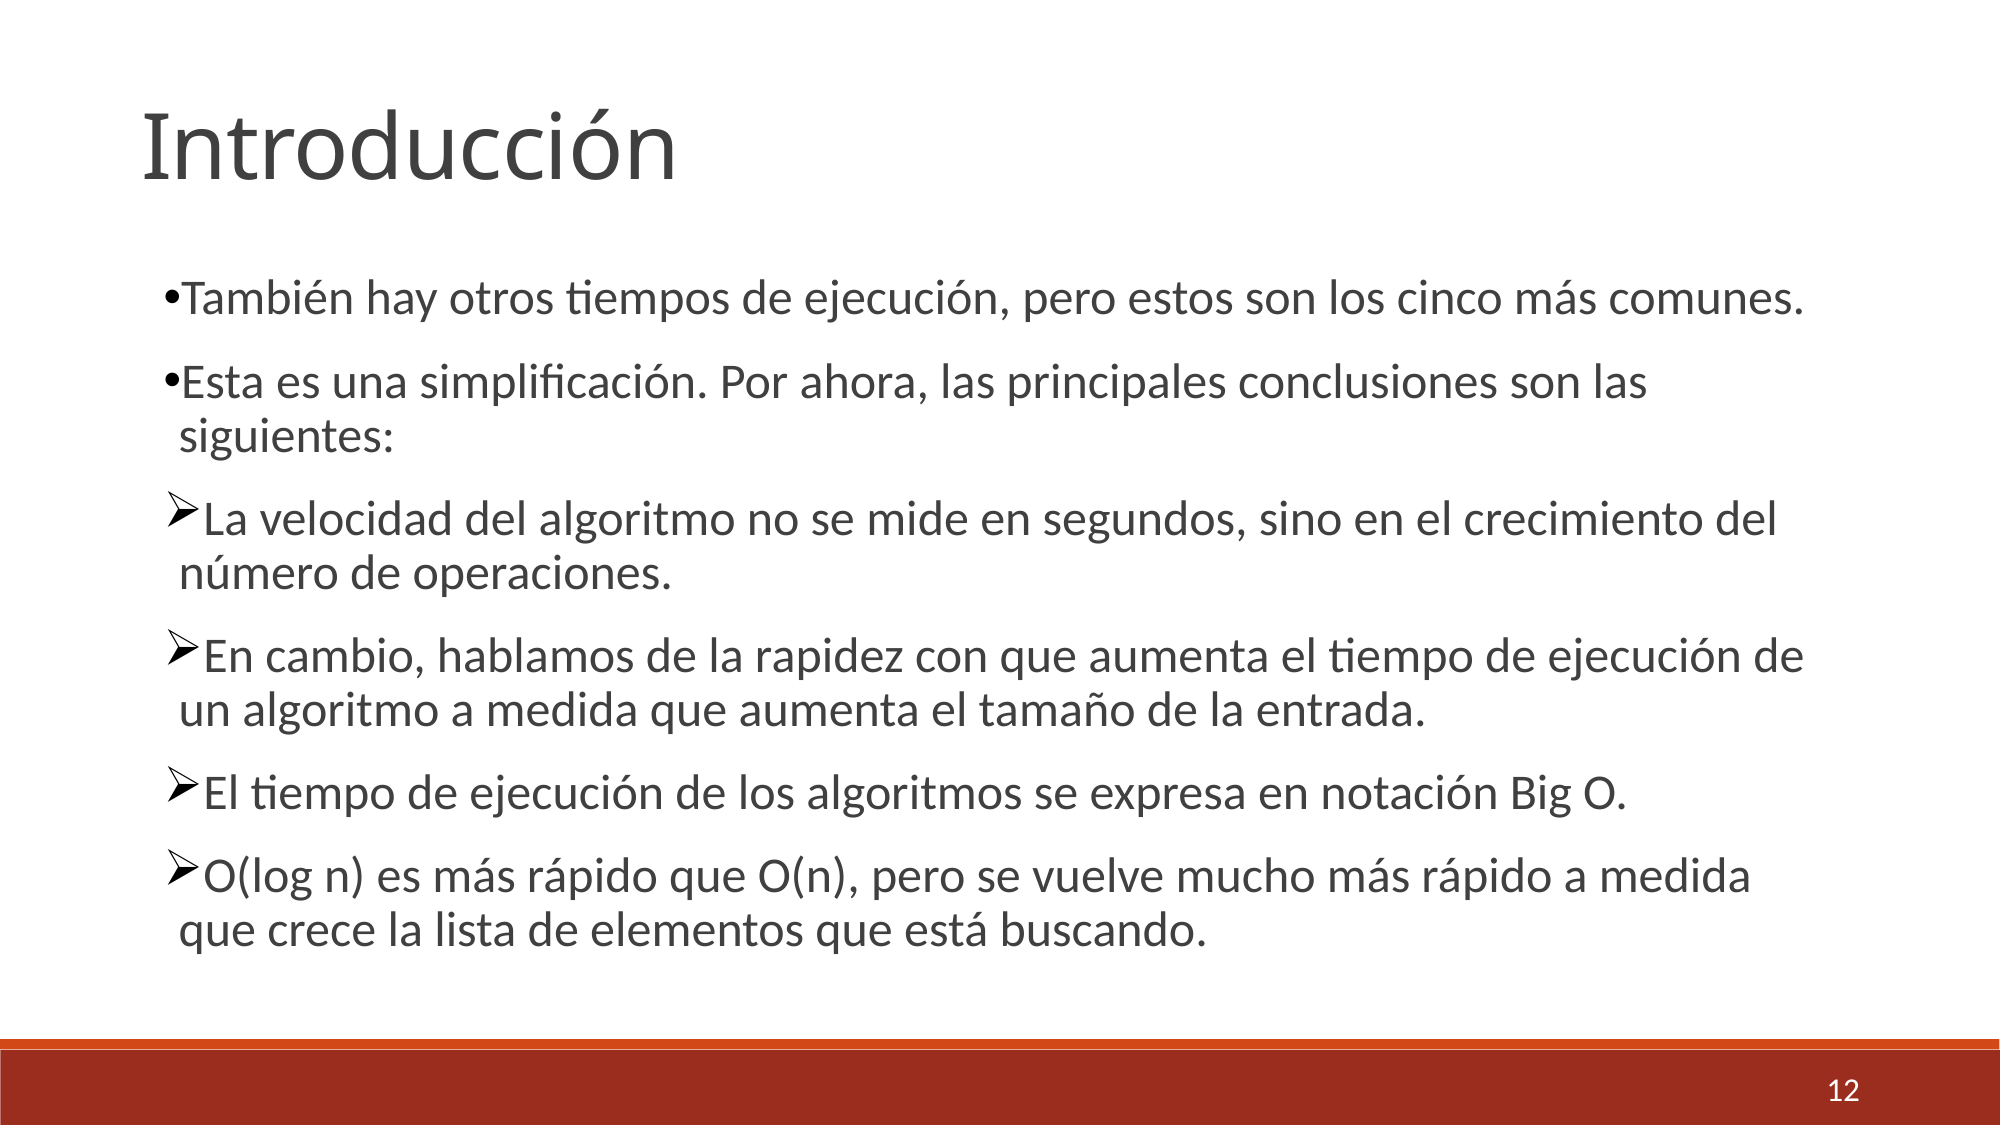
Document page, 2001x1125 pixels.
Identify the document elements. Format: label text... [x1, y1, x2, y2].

slide_number 12 [126, 1061, 1875, 1115]
text_box Introducción [126, 97, 1821, 333]
text_box También hay otros tiempos de ejecución, pero estos son los cinco más comunes. Esta es una simplificación. Por ahora, las principales conclusiones son las siguientes: La velocidad del algoritmo no se mide en segundos, sino en el crecimiento del número de operaciones. En cambio, hablamos de la rapidez con que aumenta el tiempo de ejecución de un algoritmo a medida que aumenta el tamaño de la entrada. El tiempo de ejecución de los algoritmos se expresa en notación Big O. O(log n) es más rápido que O(n), pero se vuelve mucho más rápido a medida que crece la lista de elementos que está buscando. [148, 264, 1853, 1027]
